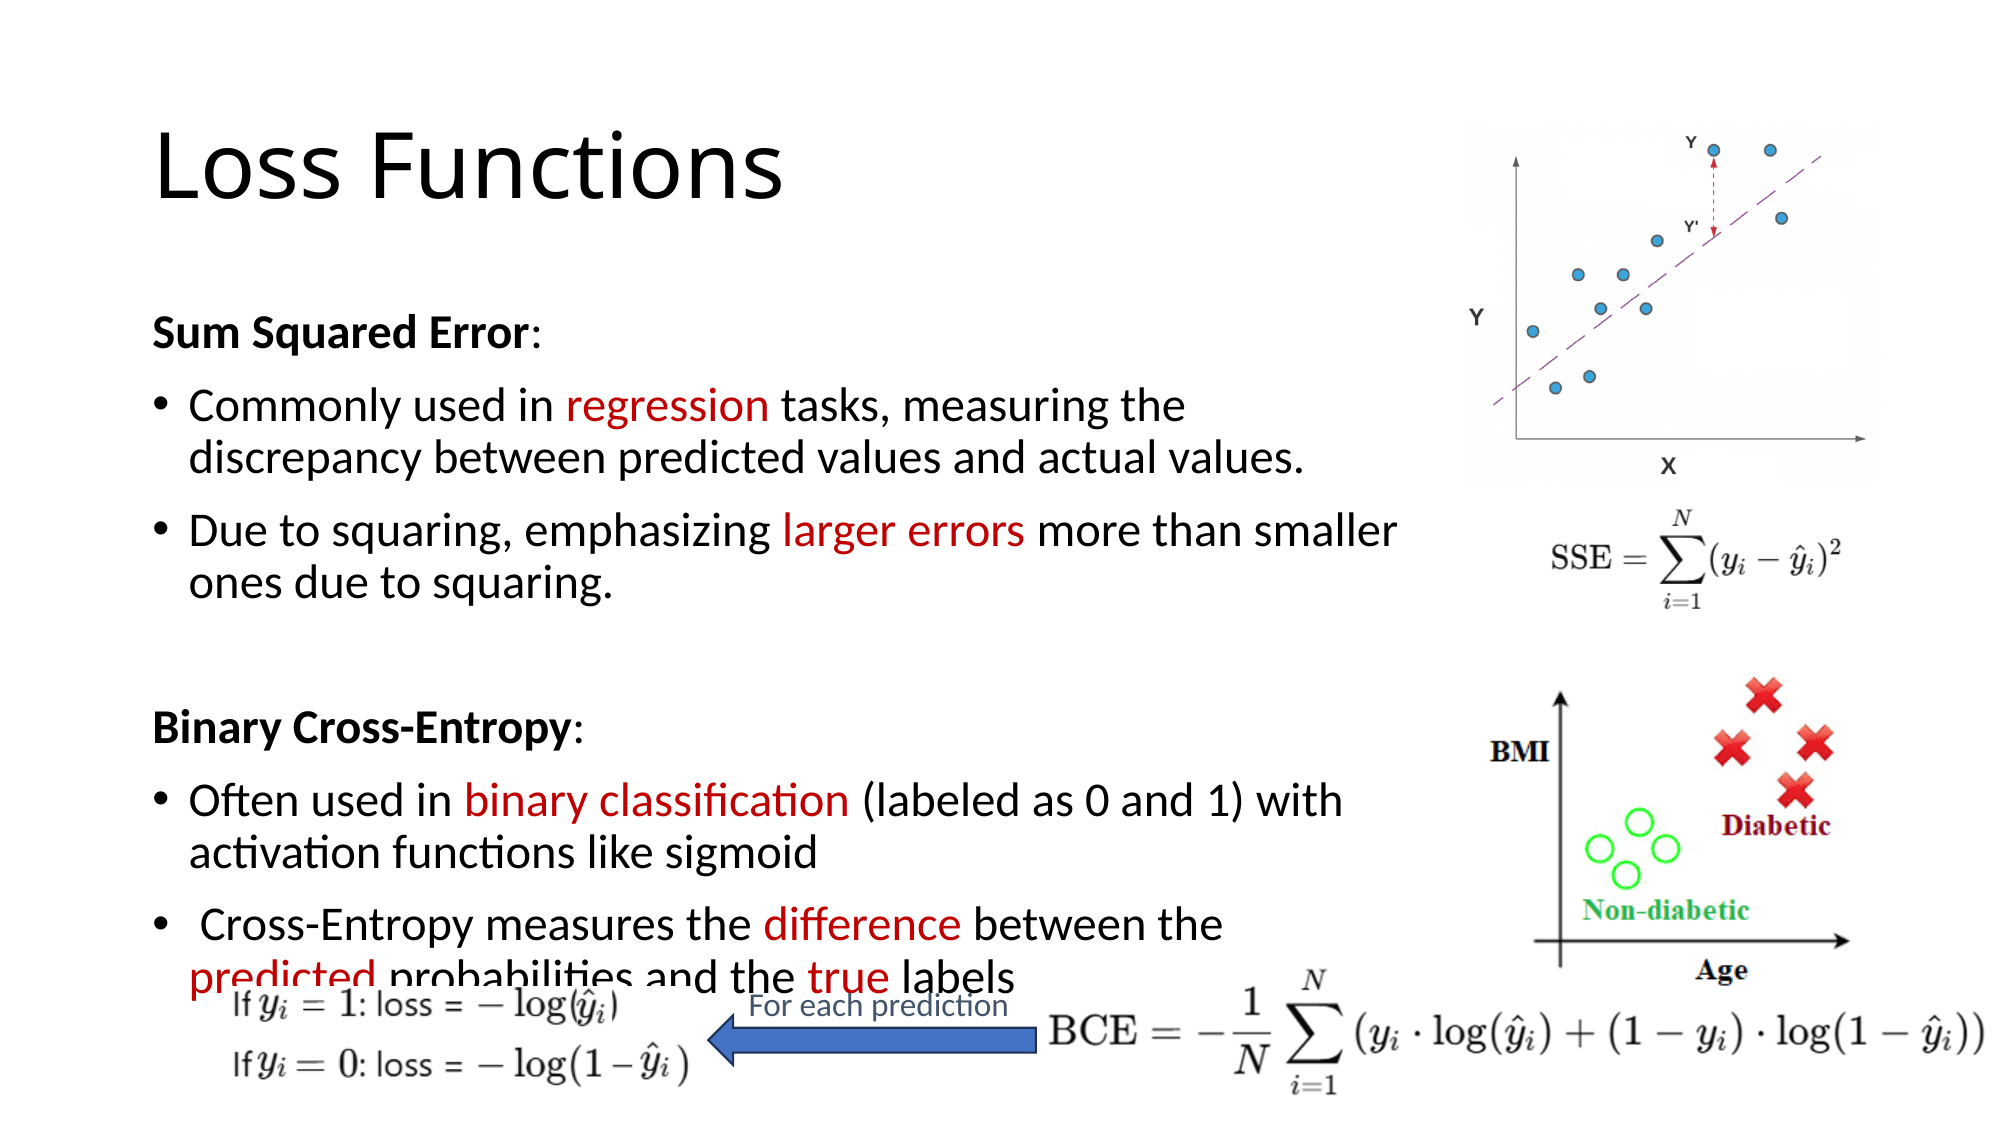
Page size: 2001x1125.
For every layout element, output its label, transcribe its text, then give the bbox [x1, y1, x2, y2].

title Loss Functions [137, 59, 1863, 278]
picture [1517, 494, 1851, 623]
picture [1035, 677, 2000, 1112]
text_box [706, 1013, 1035, 1068]
list Sum Squared Error: Commonly used in regression tasks, measuring the discrepancy between predicted values and actual values. Due to squaring, emphasizing larger errors more than smaller ones due to squaring. Binary Cross-Entropy: Often used in binary classification (labeled as 0 and 1) with activation functions like sigmoid Cross-Entropy measures the difference between the predicted probabilities and the true labels [137, 299, 1429, 1014]
picture [228, 986, 695, 1091]
text_box For each prediction [733, 976, 1035, 1031]
picture [1461, 125, 1882, 484]
